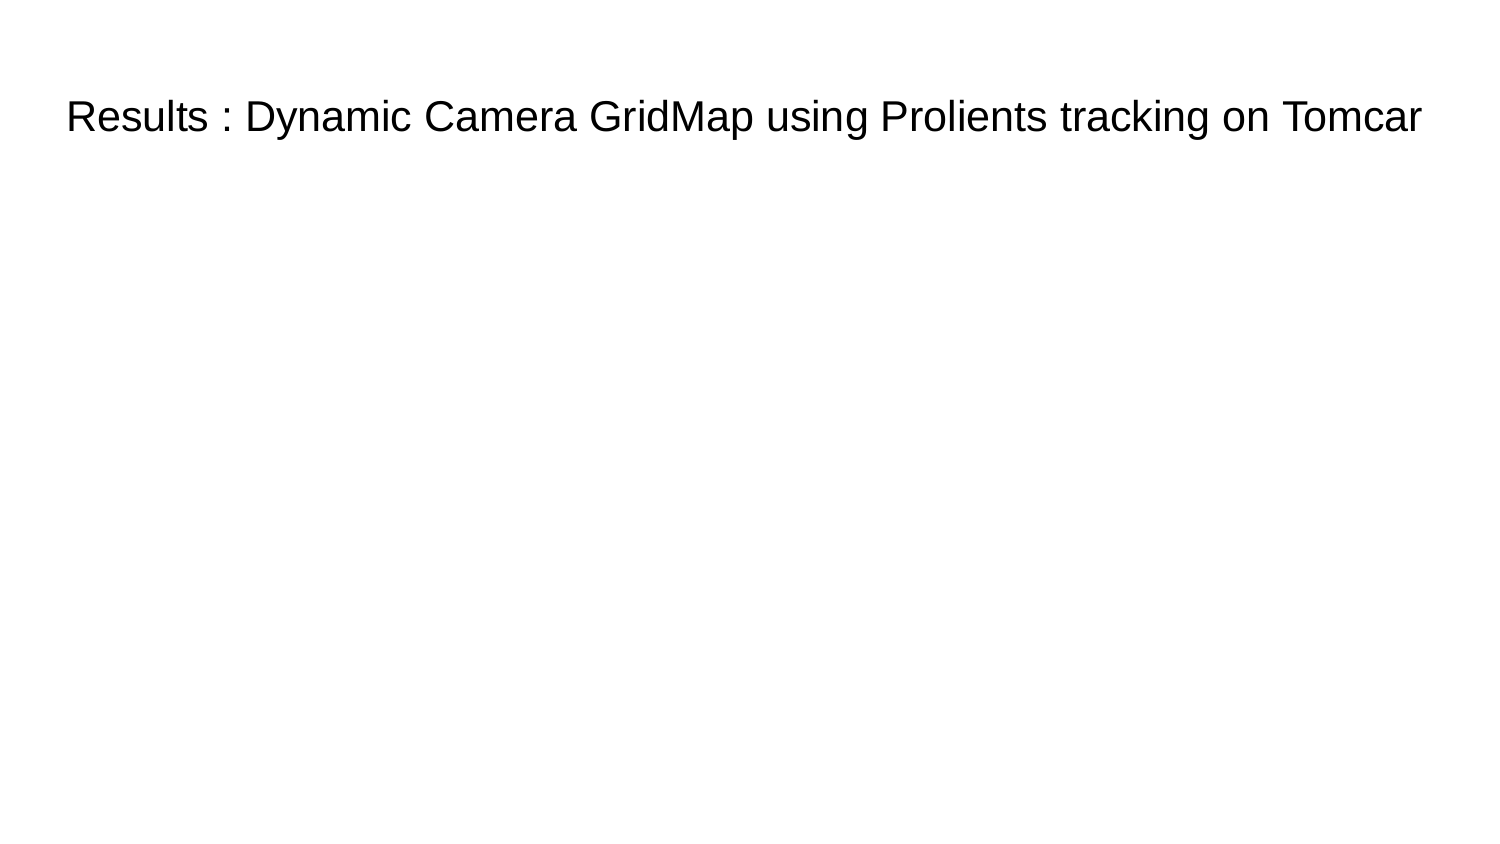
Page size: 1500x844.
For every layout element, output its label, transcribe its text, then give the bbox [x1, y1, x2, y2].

title Results : Dynamic Camera GridMap using Prolients tracking on Tomcar [51, 72, 1449, 167]
